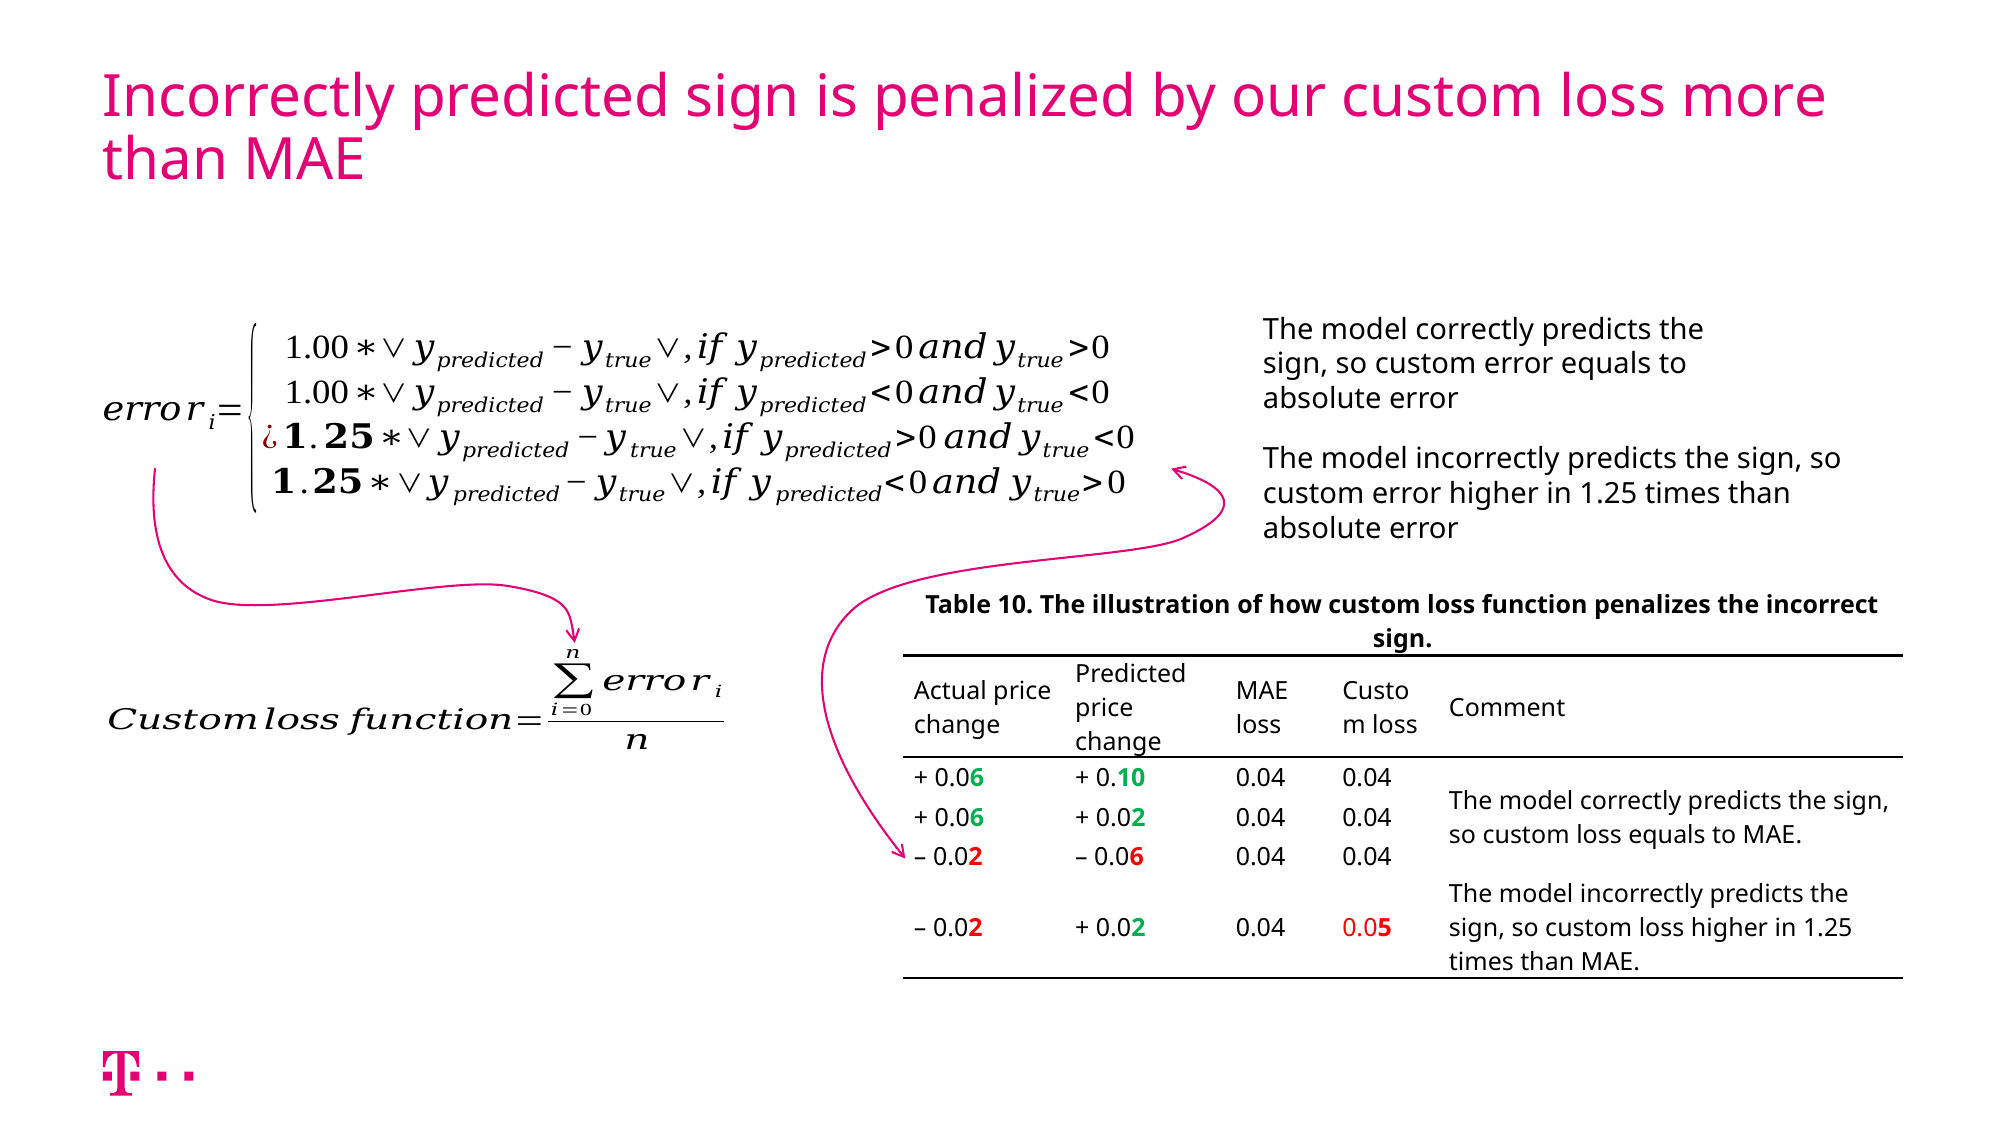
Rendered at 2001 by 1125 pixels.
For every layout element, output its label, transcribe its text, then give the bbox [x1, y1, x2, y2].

table_cell 0.04 [1225, 836, 1331, 876]
table_cell 0.04 [1331, 836, 1438, 876]
table_header Table 10. The illustration of how custom loss function penalizes the incorrect sign. [1046, 587, 1903, 654]
table_cell 0.04 [1225, 758, 1331, 797]
table_cell 0.04 [1225, 876, 1331, 977]
table_cell + 0.02 [1064, 797, 1225, 836]
table_cell Comment [1438, 657, 1903, 756]
text_box The model correctly predicts the sign, so custom error equals to absolute error [1247, 326, 1757, 399]
table_cell – 0.02 [903, 836, 1064, 876]
table_cell The model incorrectly predicts the sign, so custom loss higher in 1.25 times than MAE. [1438, 876, 1903, 977]
table_cell Actual price change [976, 657, 1064, 756]
table_cell 0.04 [1225, 797, 1331, 836]
table_cell 0.04 [1331, 797, 1438, 836]
title Incorrectly predicted sign is penalized by our custom loss more than MAE [102, 66, 1898, 185]
table_cell The model correctly predicts the sign, so custom loss equals to MAE. [1438, 758, 1903, 876]
table_cell + 0.06 [922, 797, 1064, 836]
table_cell Predicted price change [1064, 657, 1225, 756]
table_cell – 0.02 [903, 876, 1064, 977]
text_box [152, 468, 580, 643]
table_cell + 0.10 [1064, 758, 1225, 797]
table_cell MAE loss [1225, 657, 1331, 756]
table_cell + 0.02 [1064, 876, 1225, 977]
table_cell 0.05 [1331, 876, 1438, 977]
text_box The model incorrectly predicts the sign, so custom error higher in 1.25 times than absolute error [1247, 456, 1884, 529]
table_cell 0.04 [1331, 758, 1438, 797]
text_box [820, 465, 1226, 859]
table_cell – 0.06 [1064, 836, 1225, 876]
table_cell Custom loss [1331, 657, 1438, 756]
table_cell + 0.06 [948, 758, 1064, 797]
